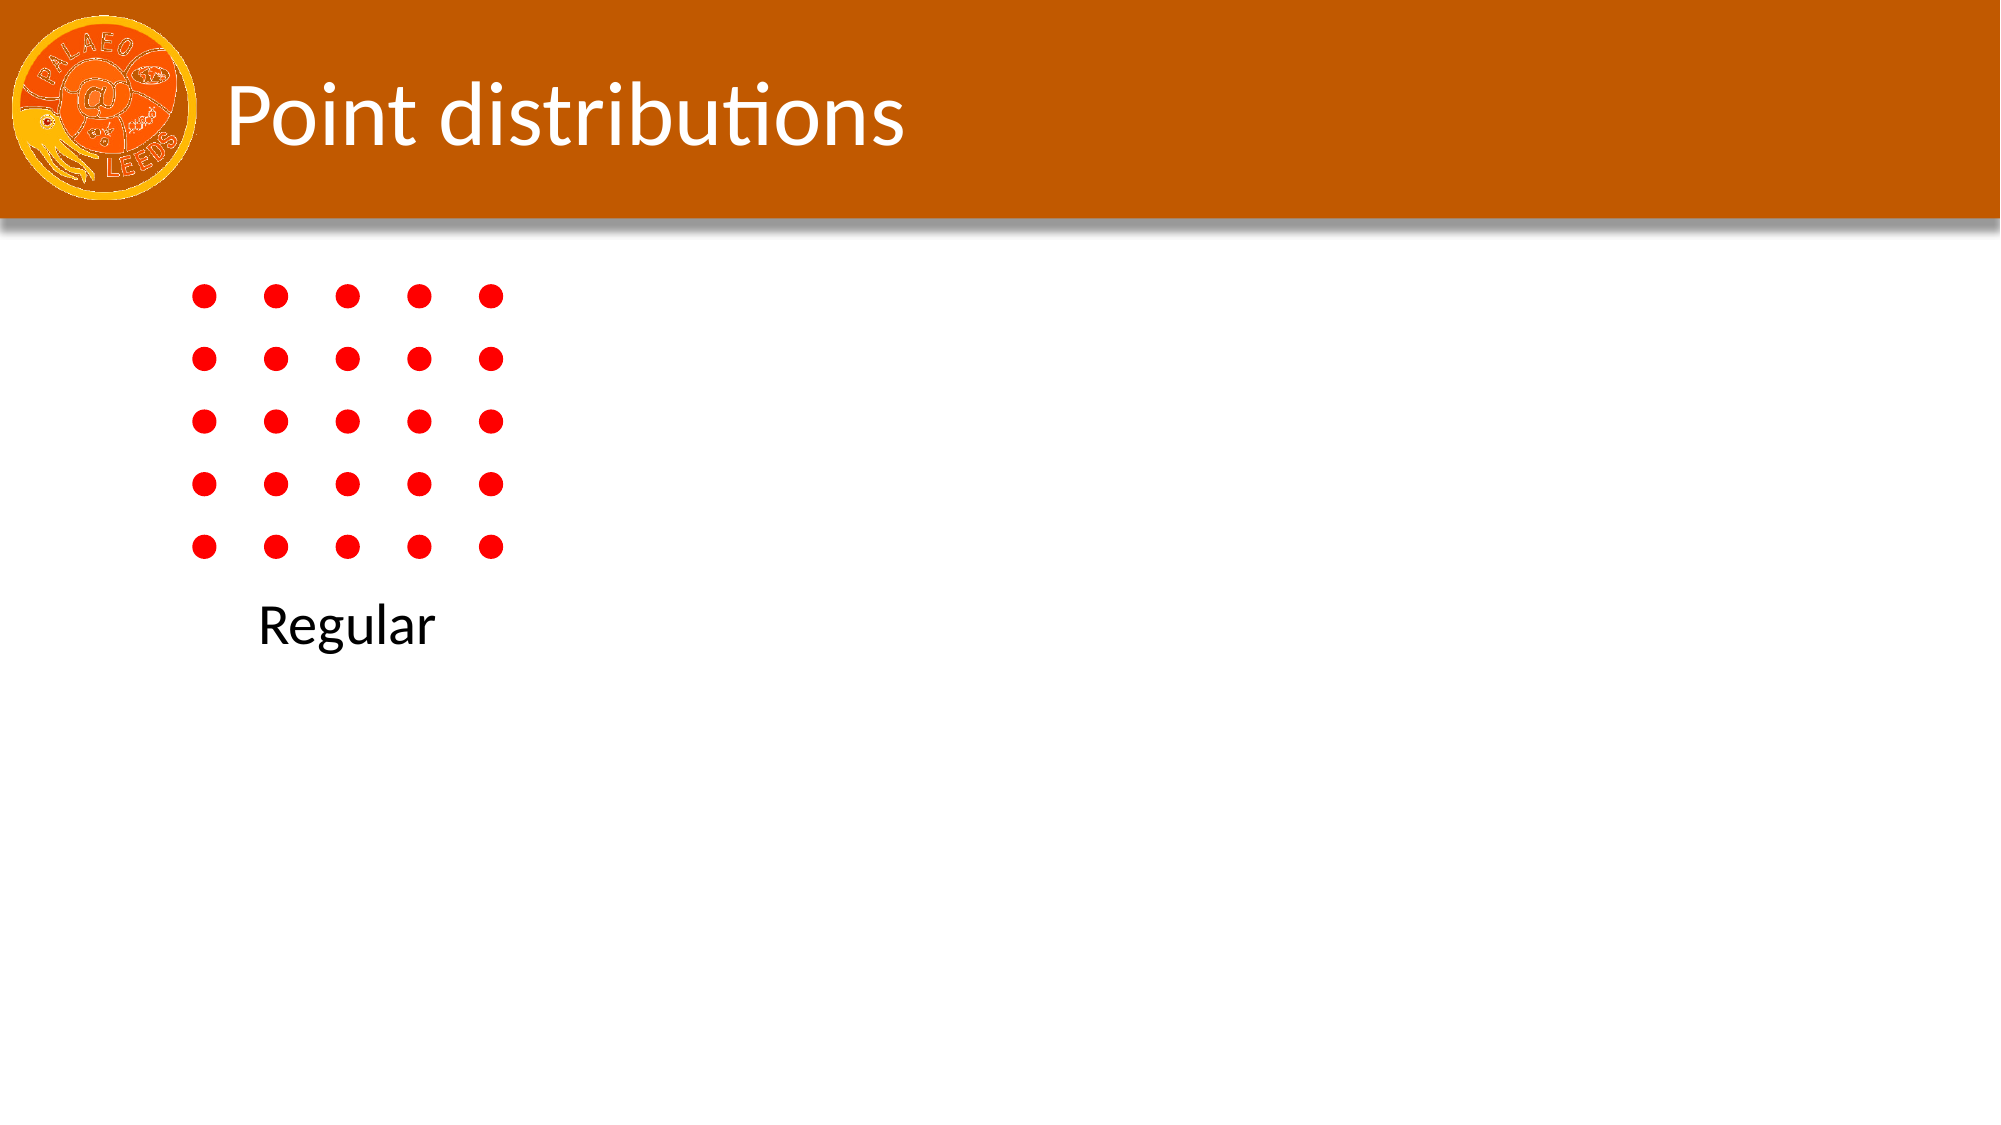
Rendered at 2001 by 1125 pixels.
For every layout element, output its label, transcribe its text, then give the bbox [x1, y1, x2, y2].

text_box Point distributions [210, 17, 2000, 201]
picture [11, 15, 197, 200]
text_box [192, 284, 504, 559]
text_box Regular [243, 578, 453, 664]
text_box [0, 0, 2000, 219]
